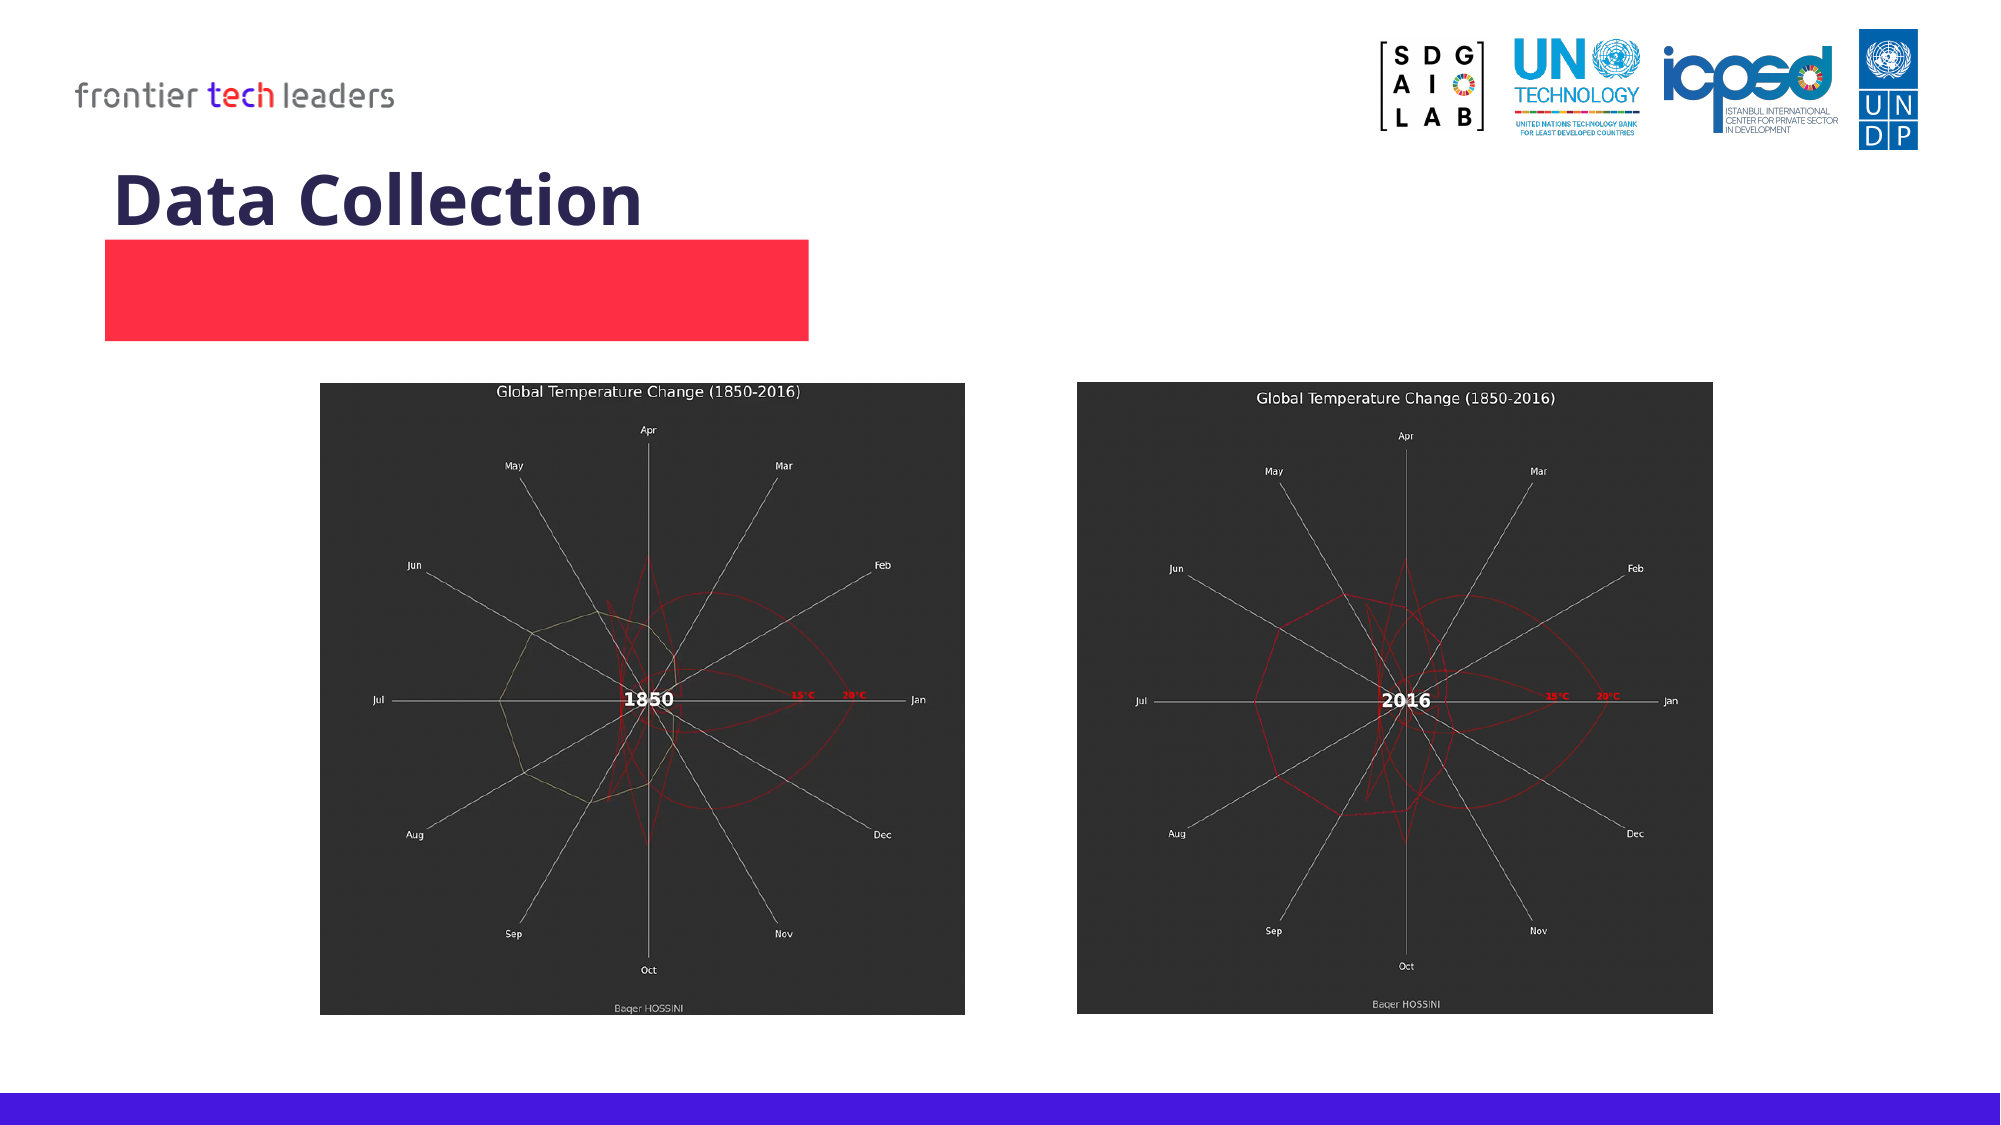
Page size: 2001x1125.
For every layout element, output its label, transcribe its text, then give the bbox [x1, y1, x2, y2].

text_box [1377, 29, 1918, 150]
picture [75, 82, 394, 108]
picture [320, 383, 965, 1015]
text_box [105, 275, 809, 342]
title Data Collection [104, 130, 1378, 275]
list [170, 341, 979, 1014]
text_box [0, 1093, 2000, 1125]
picture [1076, 382, 1714, 1014]
